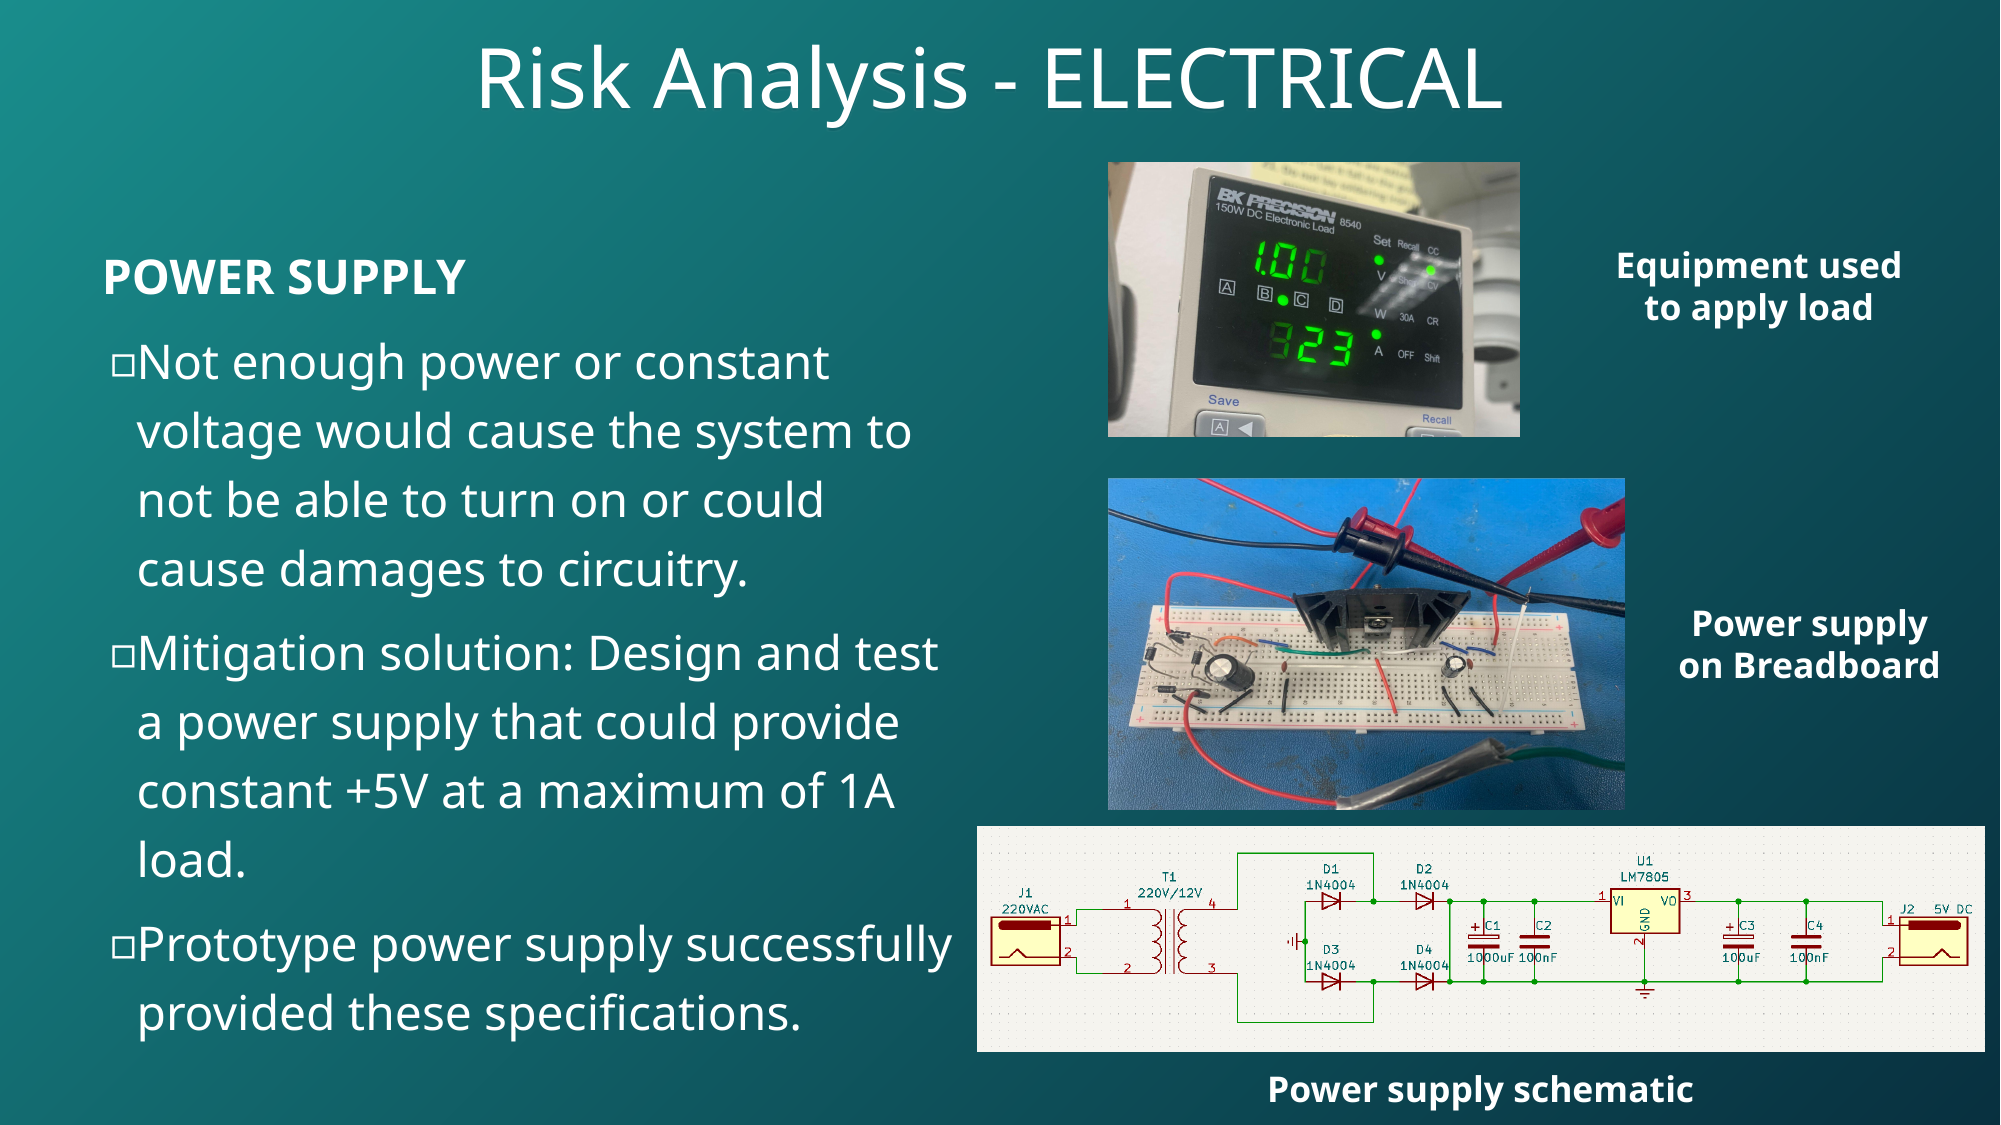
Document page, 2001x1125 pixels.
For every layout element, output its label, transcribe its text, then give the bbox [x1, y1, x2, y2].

picture [976, 162, 1985, 1052]
title Risk Analysis - ELECTRICAL [177, 25, 1803, 138]
list POWER SUPPLY Not enough power or constant voltage would cause the system to not be able to turn on or could cause damages to circuitry. Mitigation solution: Design and test a power supply that could provide constant +5V at a maximum of 1A load. Prototype power supply successfully provided these specifications. [86, 227, 977, 1080]
text_box Equipment used to apply load [1596, 227, 1922, 343]
text_box Power supply schematic [1147, 1061, 1814, 1125]
text_box Power supply on Breadboard [1651, 585, 1968, 701]
